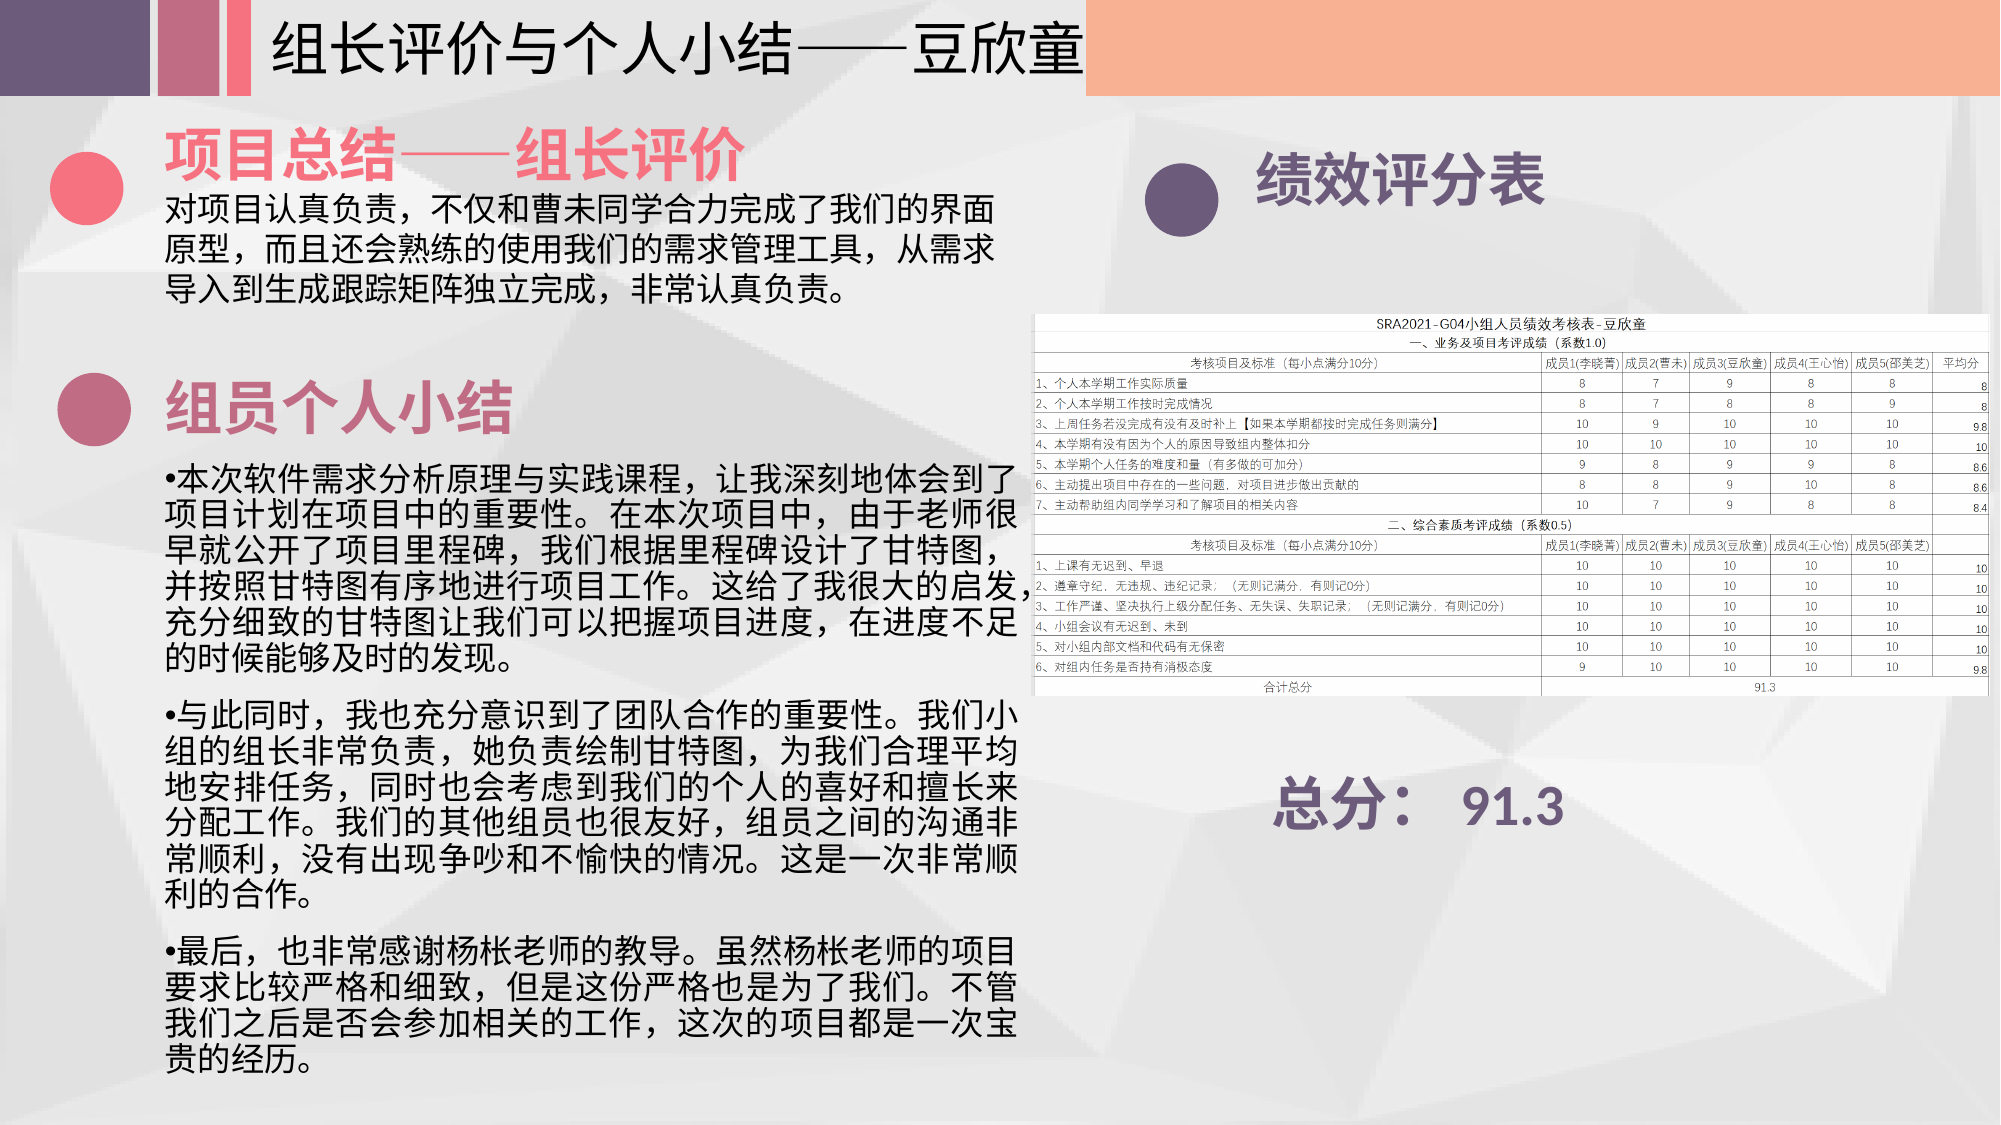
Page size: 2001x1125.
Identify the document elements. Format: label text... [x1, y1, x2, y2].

text_box [1144, 163, 1219, 237]
text_box 总分：91.3 [1256, 759, 1580, 845]
text_box 组长评价与个人小结——豆欣童 [255, 5, 1102, 90]
text_box 绩效评分表 [1240, 135, 1562, 221]
text_box [57, 372, 131, 447]
picture [0, 0, 2001, 1125]
text_box [227, 0, 251, 96]
text_box [0, 0, 150, 96]
text_box 组员个人小结 本次软件需求分析原理与实践课程，让我深刻地体会到了项目计划在项目中的重要性。在本次项目中，由于老师很早就公开了项目里程碑，我们根据里程碑设计了甘特图，并按照甘特图有序地进行项目工作。这给了我很大的启发，充分细致的甘特图让我们可以把握项目进度，在进度不足的时候能够及时的发现。 与此同时，我也充分意识到了团队合作的重要性。我们小组的组长非常负责，她负责绘制甘特图，为我们合理平均地安排任务，同时也会考虑到我们的个人的喜好和擅长来分配工作。我们的其他组员也很友好，组员之间的沟通非常顺利，没有出现争吵和不愉快的情况。这是一次非常顺利的合作。 最后，也非常感谢杨枨老师的教导。虽然杨枨老师的项目要求比较严格和细致，但是这份严格也是为了我们。不管我们之后是否会参加相关的工作，这次的项目都是一次宝贵的经历。 [150, 364, 1034, 1125]
text_box [157, 0, 220, 96]
text_box 项目总结——组长评价 对项目认真负责，不仅和曹未同学合力完成了我们的界面原型，而且还会熟练的使用我们的需求管理工具，从需求导入到生成跟踪矩阵独立完成，非常认真负责。 [150, 110, 1031, 355]
text_box [50, 151, 124, 226]
text_box [1086, 0, 2000, 96]
